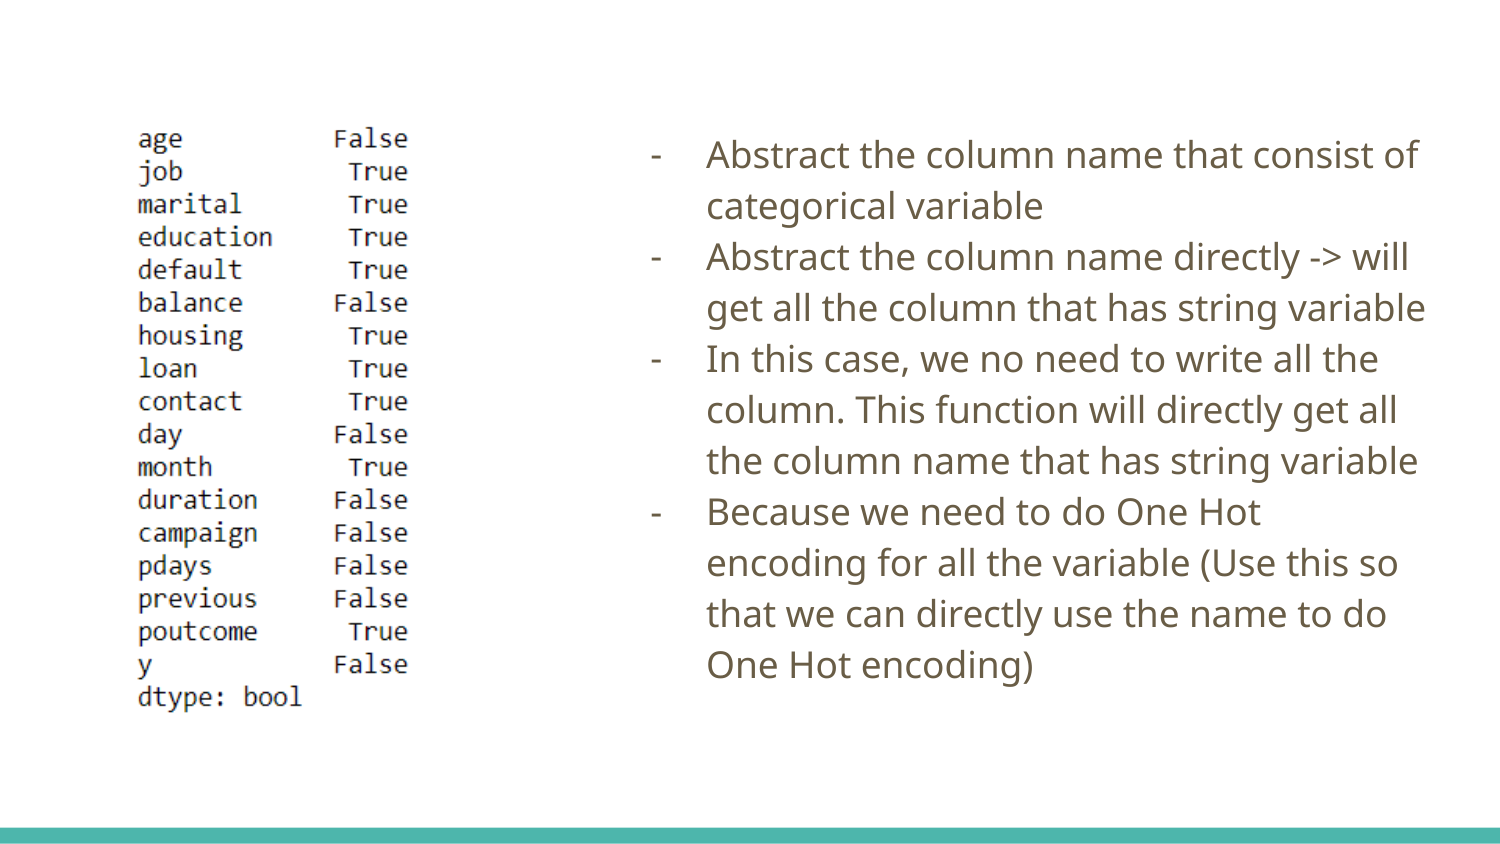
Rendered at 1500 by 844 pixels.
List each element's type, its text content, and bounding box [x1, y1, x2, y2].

list Abstract the column name that consist of categorical variable Abstract the column name directly -> will get all the column that has string variable In this case, we no need to write all the column. This function will directly get all the column name that has string variable Because we need to do One Hot encoding for all the variable (Use this so that we can directly use the name to do One Hot encoding) [617, 109, 1445, 735]
picture [118, 118, 489, 726]
